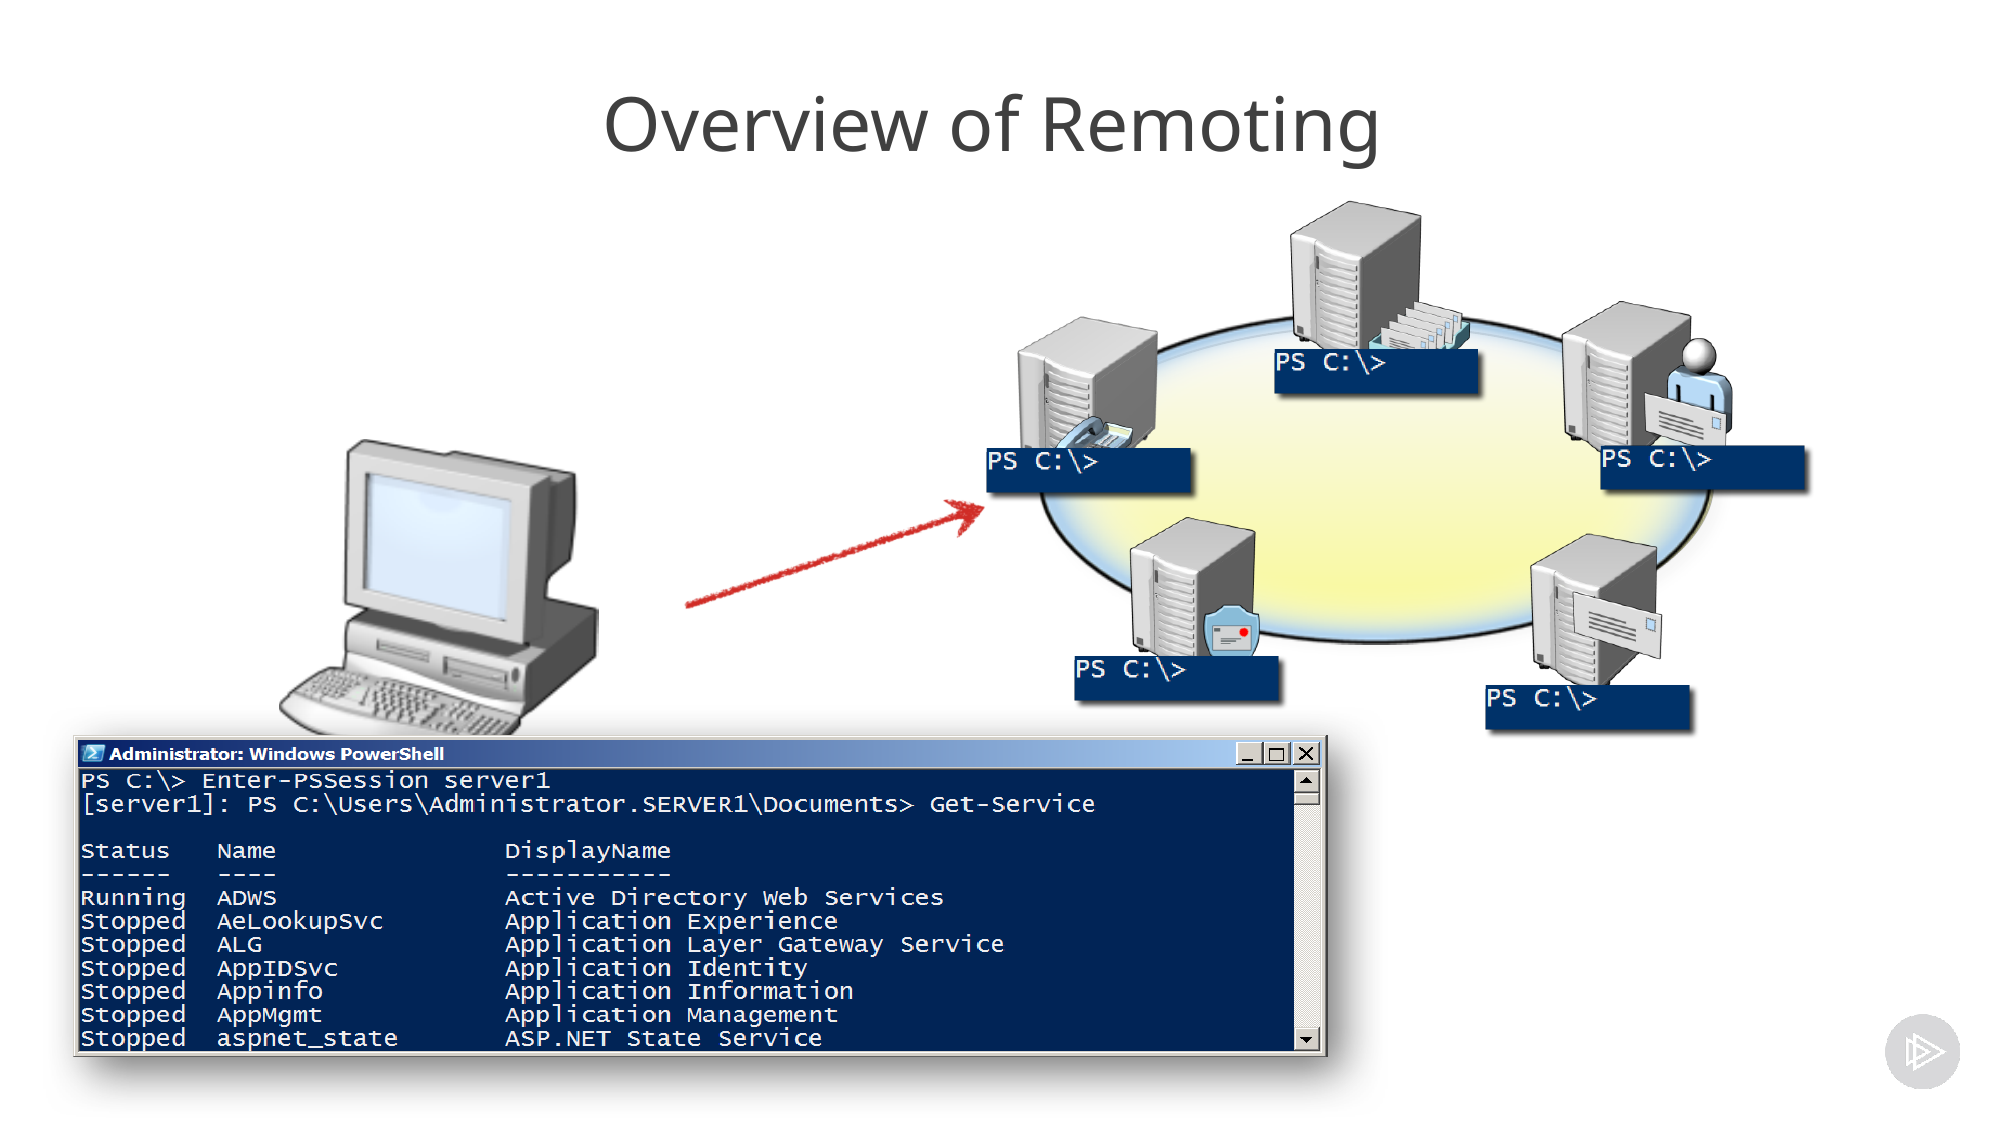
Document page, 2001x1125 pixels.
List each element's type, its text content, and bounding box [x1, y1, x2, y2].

picture [671, 442, 1205, 611]
title Overview of Remoting [115, 82, 1885, 155]
picture [1595, 440, 1819, 505]
picture [72, 439, 1328, 1057]
picture [1480, 679, 1704, 744]
picture [1268, 343, 1493, 408]
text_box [1017, 200, 1734, 692]
picture [1069, 650, 1293, 715]
